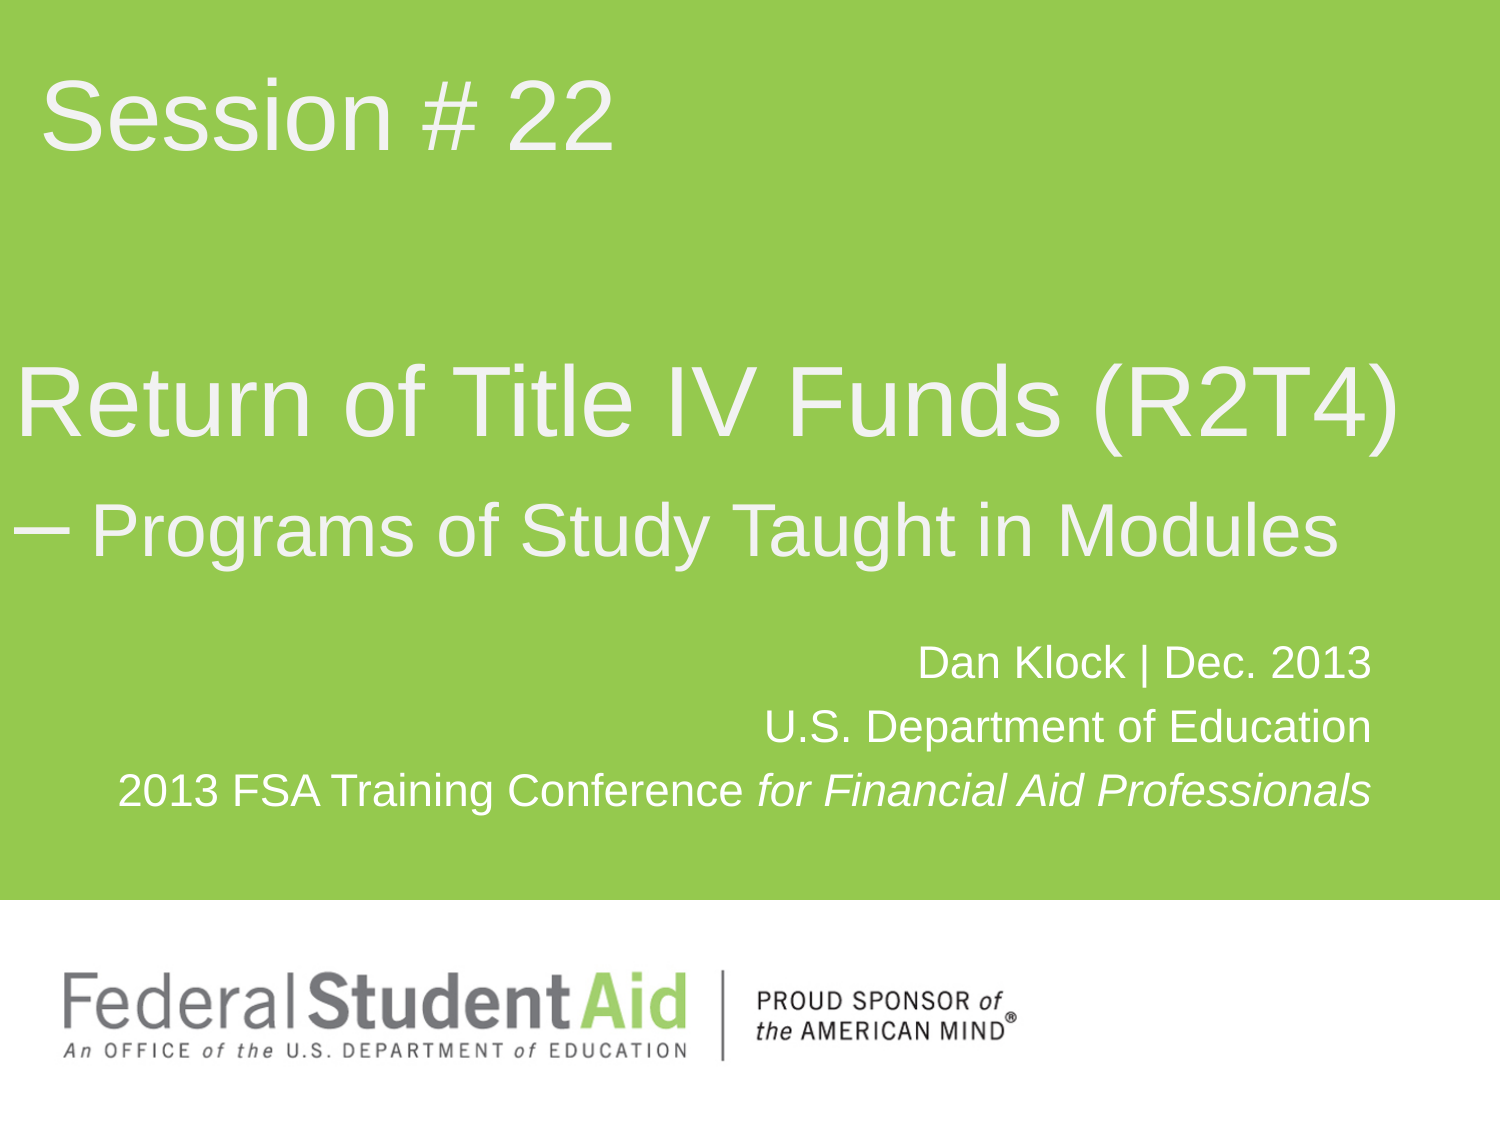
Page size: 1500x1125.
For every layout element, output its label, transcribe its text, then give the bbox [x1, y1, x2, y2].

picture [37, 937, 1045, 1085]
list Dan Klock | Dec. 2013 U.S. Department of Education 2013 FSA Training Conference for Financial Aid Professionals [0, 624, 1388, 834]
title Return of Title IV Funds (R2T4) – Programs of Study Taught in Modules [0, 328, 1463, 500]
text_box Session # 22 [24, 42, 638, 165]
